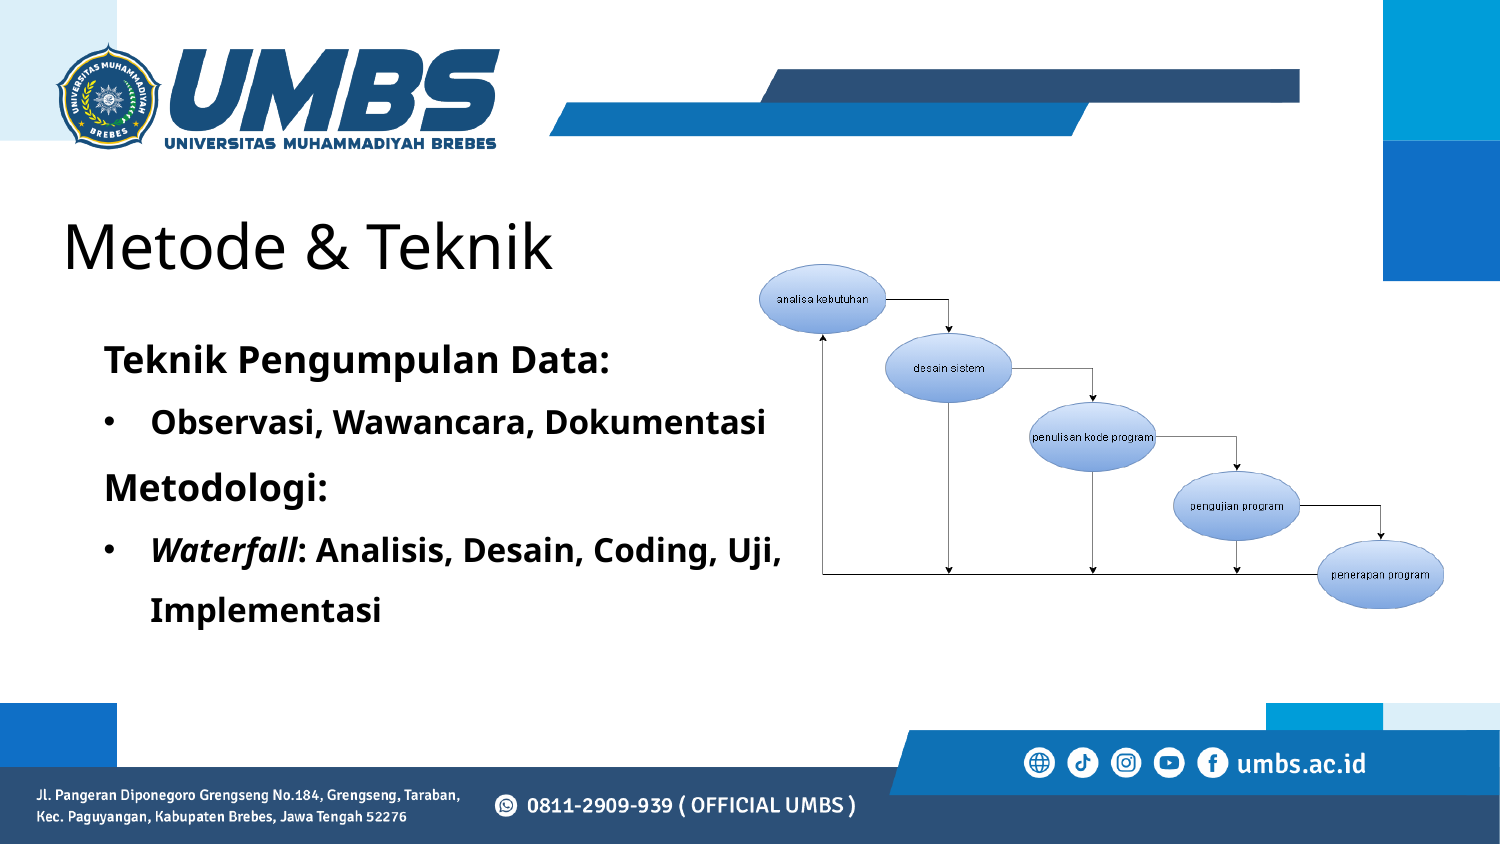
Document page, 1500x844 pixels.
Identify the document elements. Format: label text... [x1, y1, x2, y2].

title Metode & Teknik [47, 191, 1312, 286]
picture [47, 31, 1300, 164]
picture [0, 730, 1500, 844]
subtitle Teknik Pengumpulan Data: Observasi, Wawancara, Dokumentasi Metodologi: Waterfall: Analisis, Desain, Coding, Uji, Implementasi [63, 299, 842, 675]
picture [759, 264, 1445, 609]
